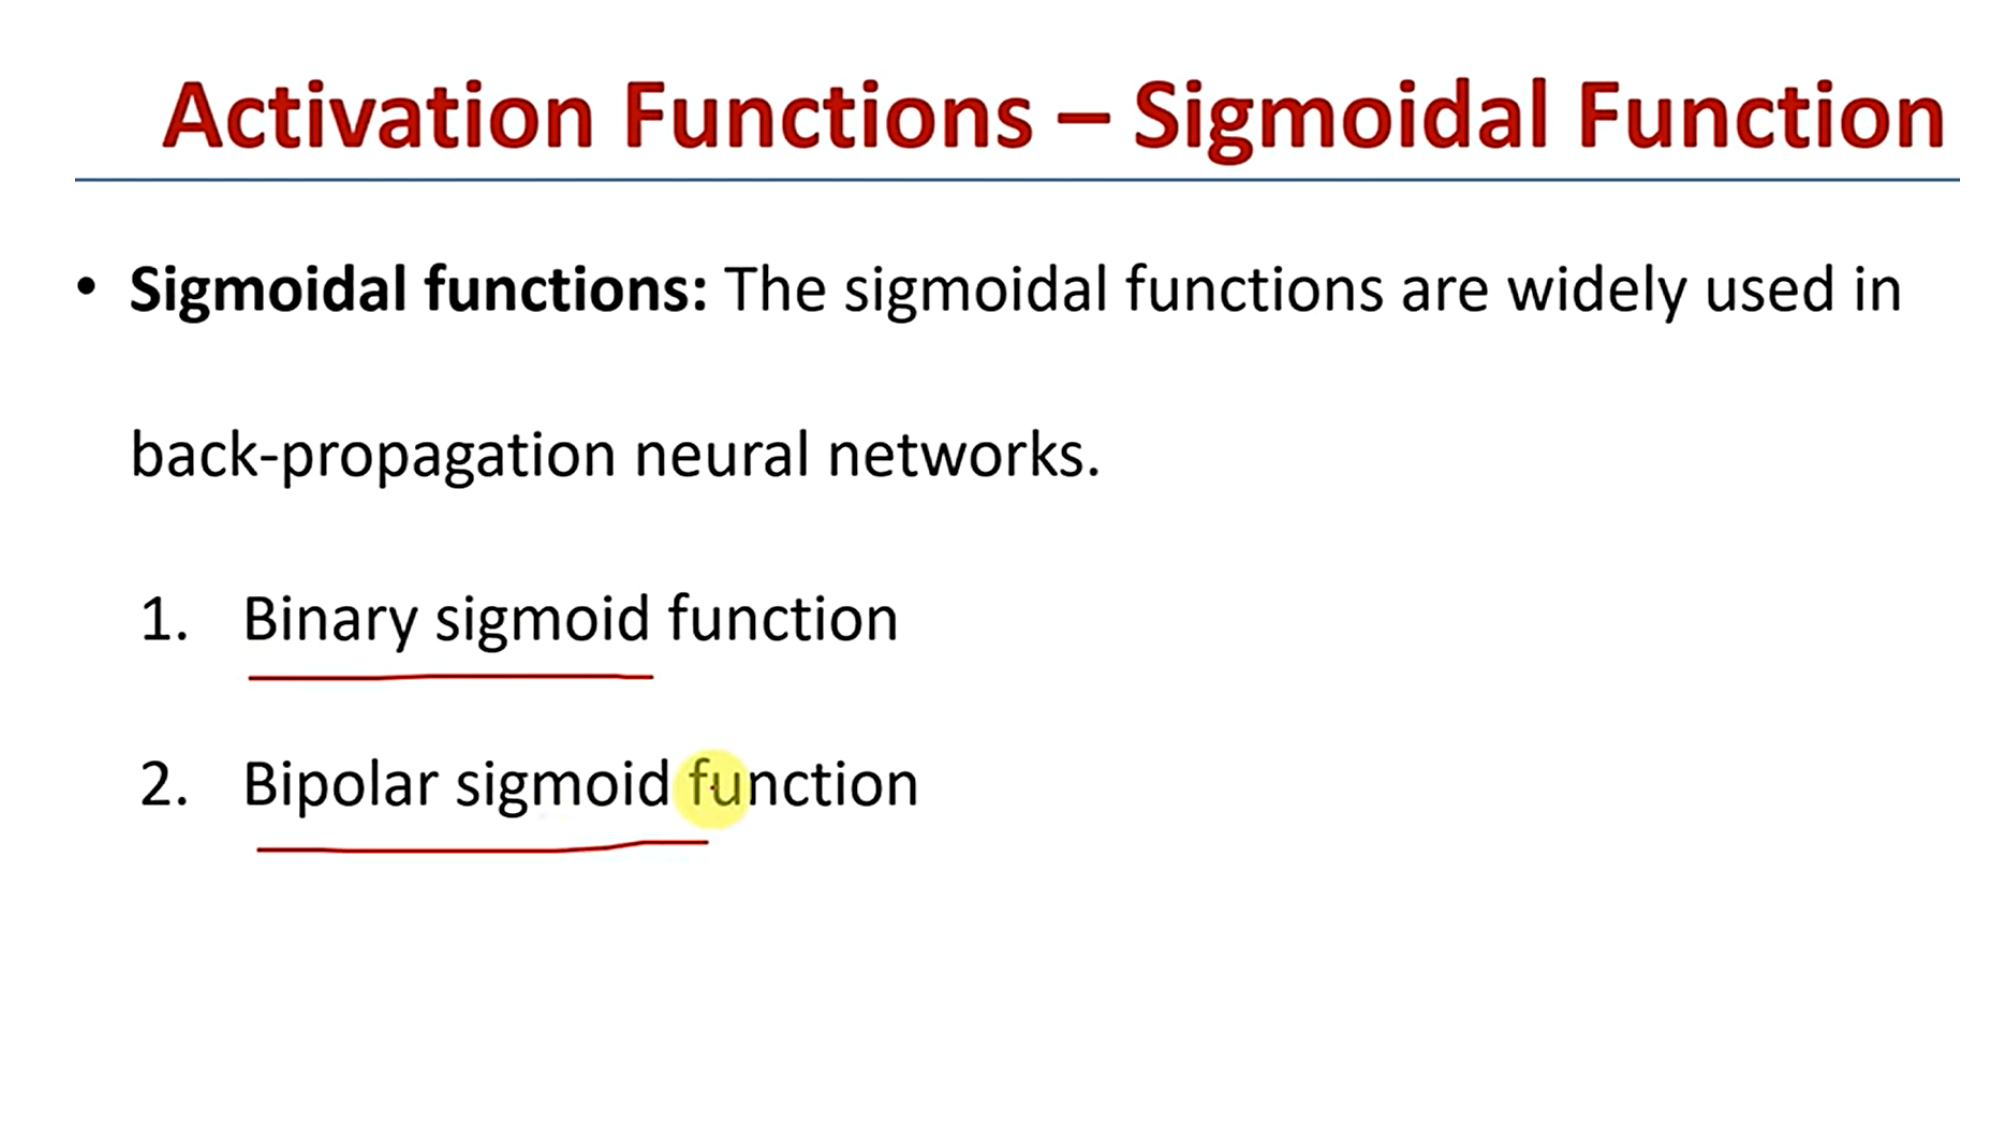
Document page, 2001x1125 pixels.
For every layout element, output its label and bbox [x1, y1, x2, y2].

picture [74, 62, 1960, 901]
